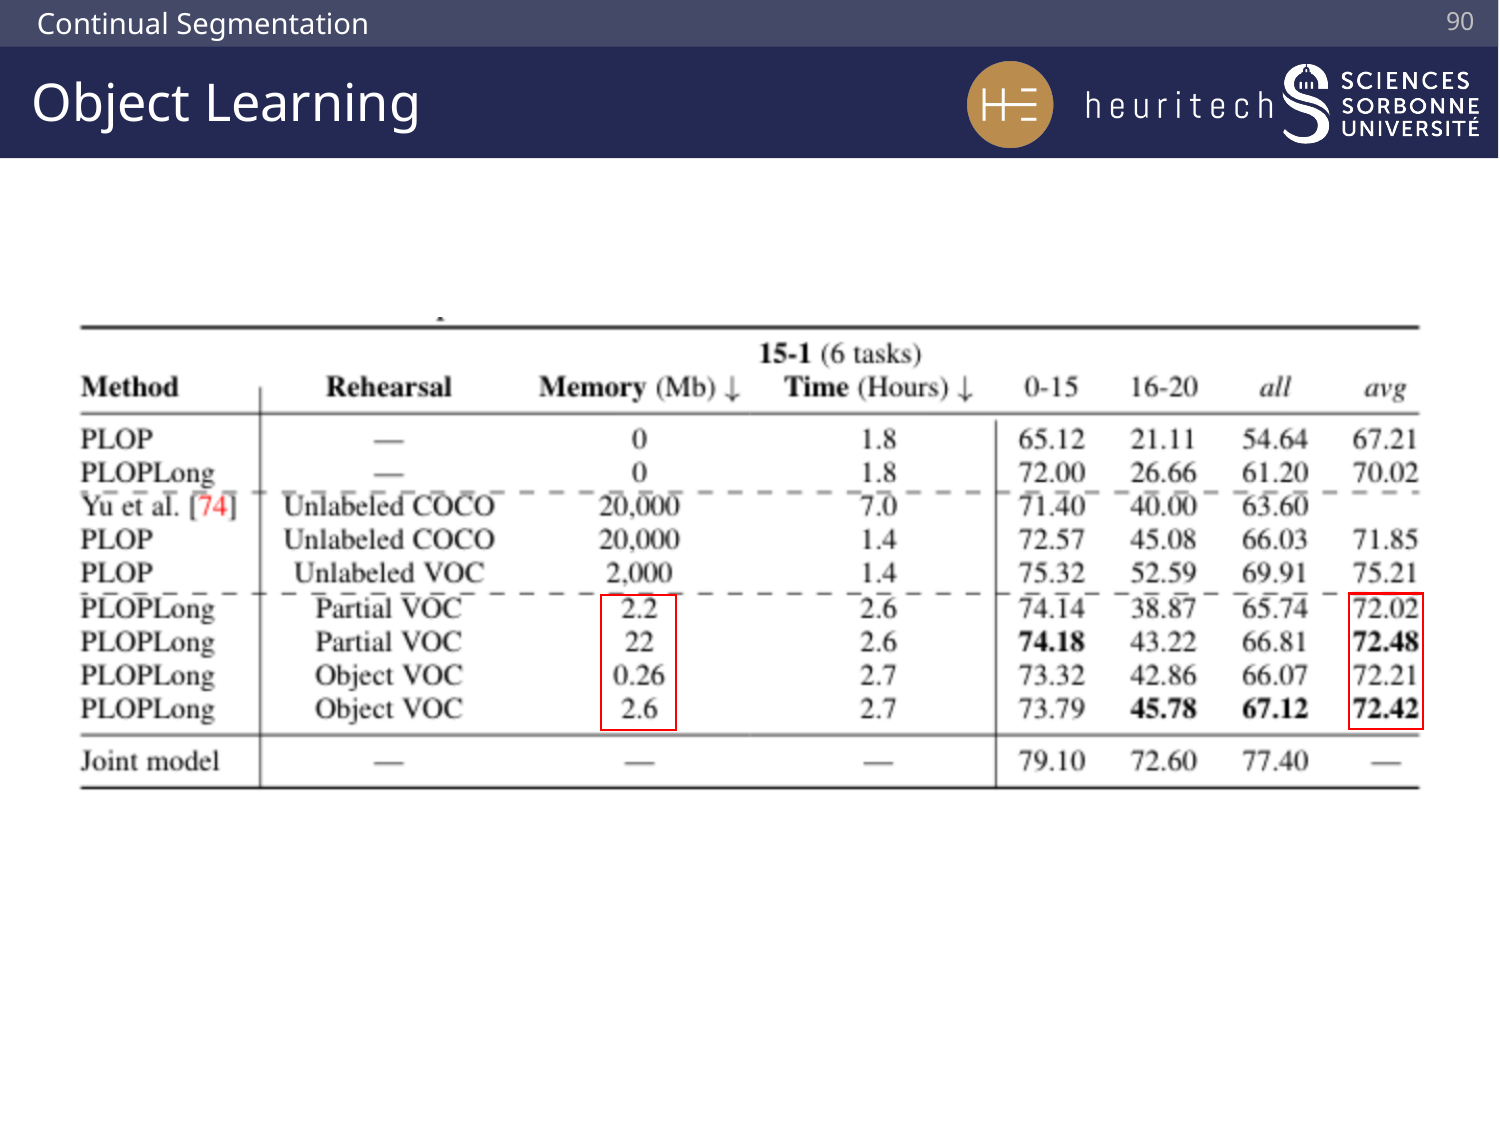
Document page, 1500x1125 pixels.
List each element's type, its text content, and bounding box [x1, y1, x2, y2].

slide_number 90 [1411, 0, 1490, 54]
picture [67, 317, 1433, 808]
picture [967, 61, 1281, 148]
title Object Learning [16, 48, 952, 161]
list Continual Segmentation [21, 0, 1487, 50]
